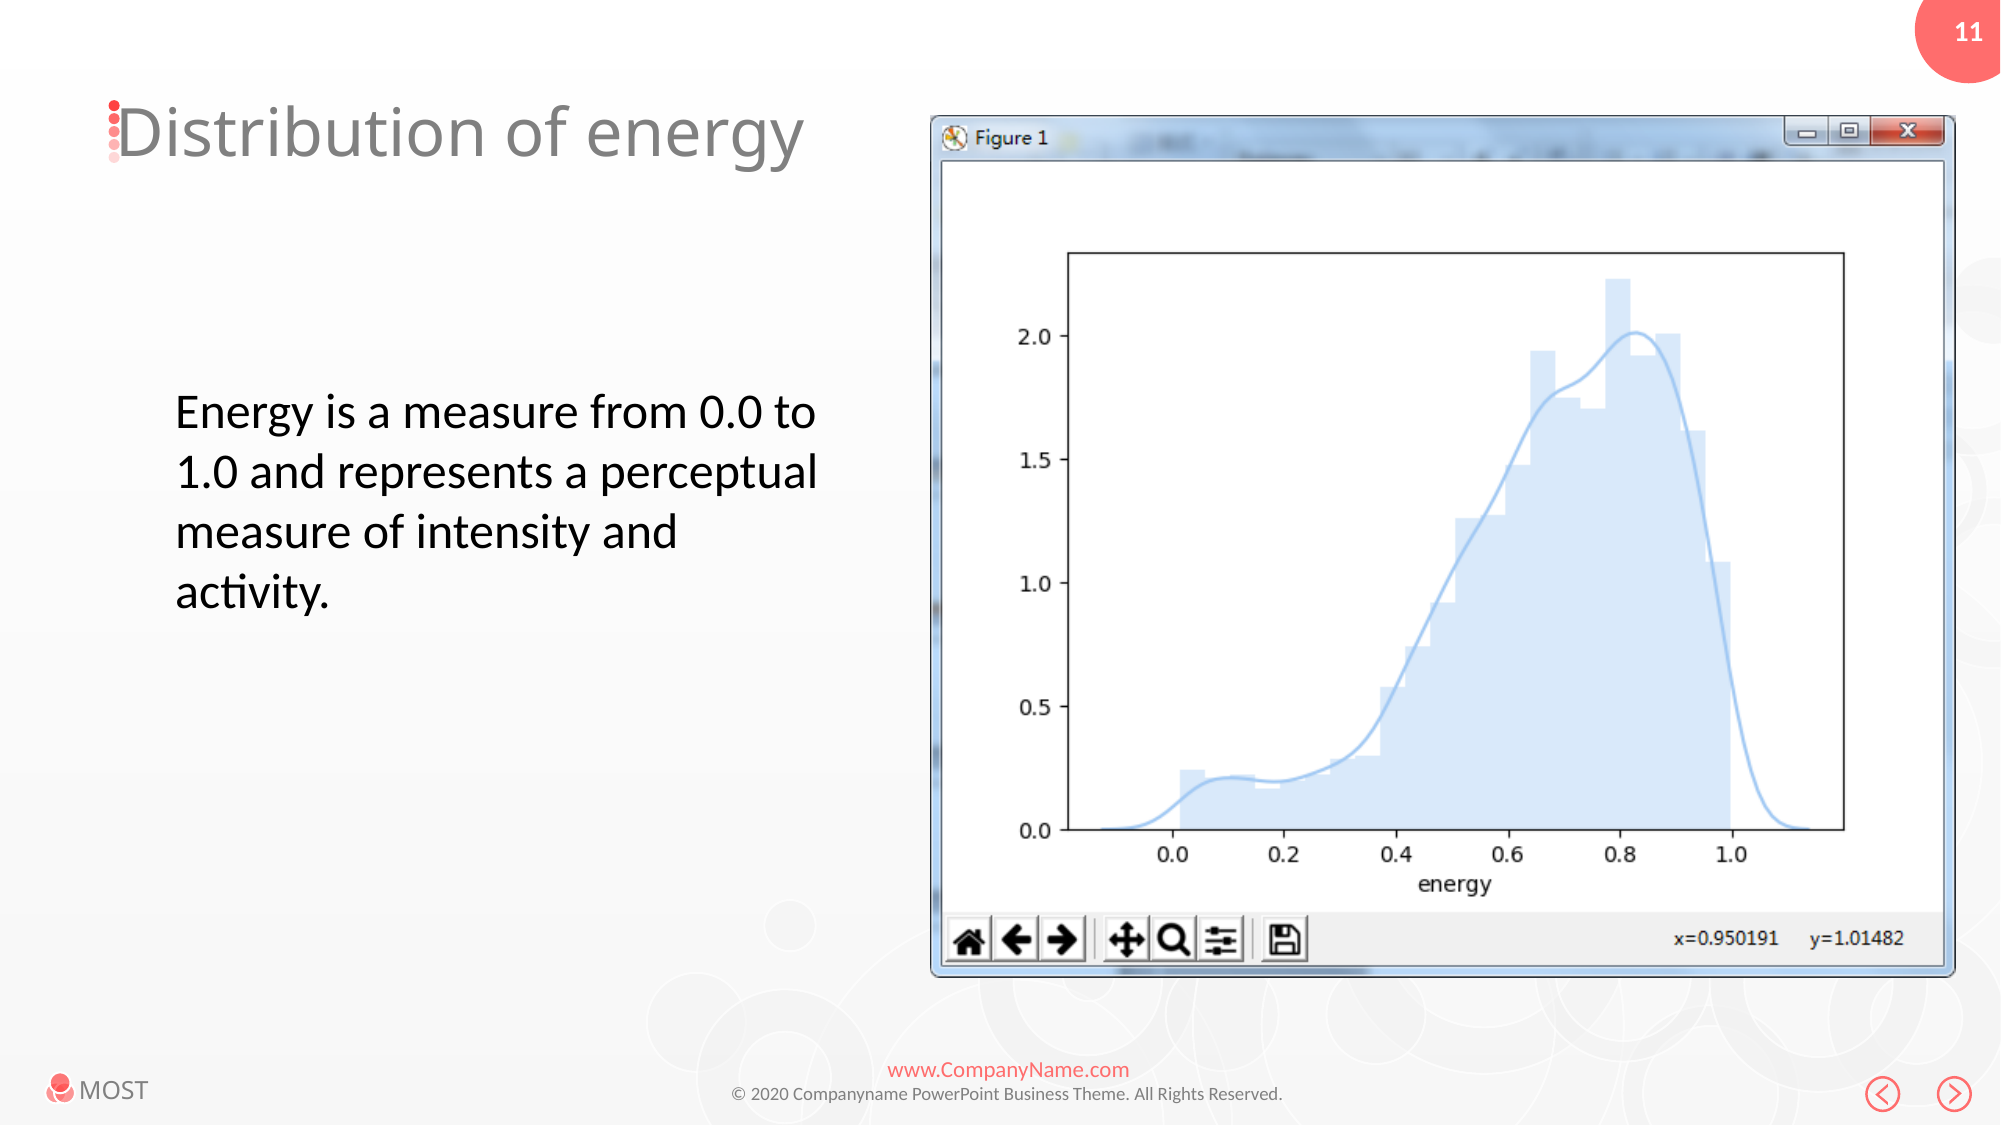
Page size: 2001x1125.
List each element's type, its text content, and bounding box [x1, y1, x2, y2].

text_box Energy is a measure from 0.0 to 1.0 and represents a perceptual measure of intensity and activity. [160, 371, 851, 627]
text_box Distribution of energy [100, 81, 820, 177]
picture [930, 115, 1956, 979]
